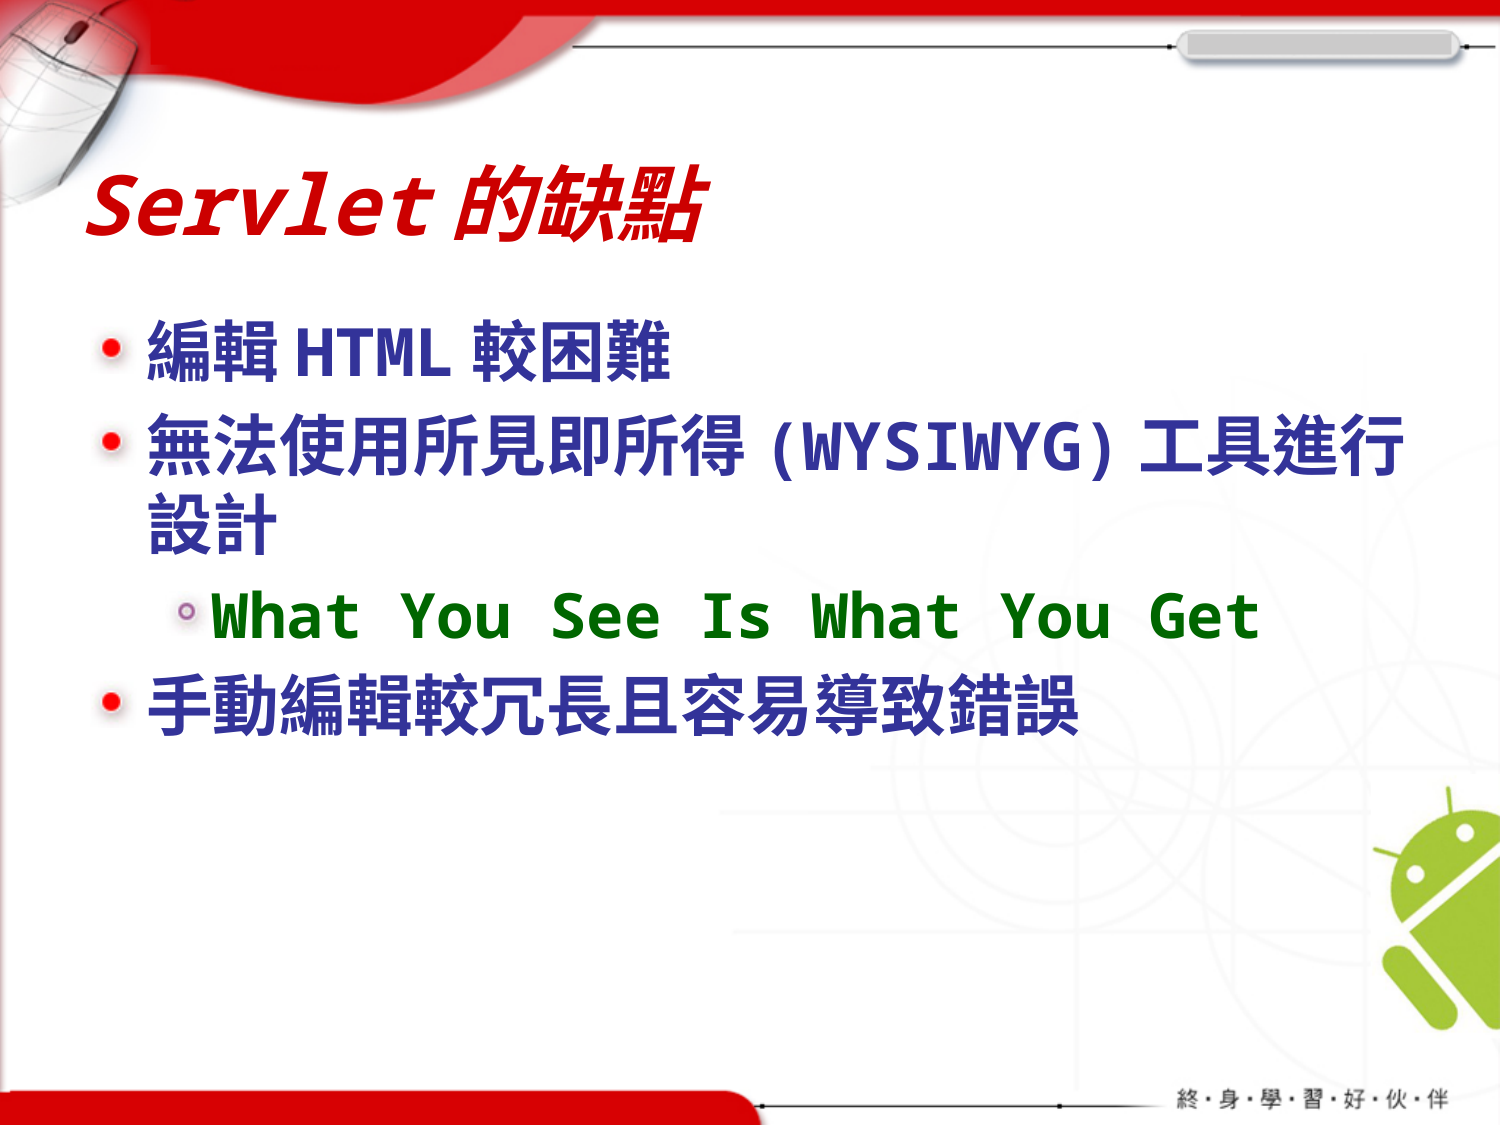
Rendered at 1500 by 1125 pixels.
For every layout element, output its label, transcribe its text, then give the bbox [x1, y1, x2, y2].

title Servlet的缺點 [64, 136, 1416, 268]
picture [0, 0, 1500, 1125]
list 編輯HTML較困難 無法使用所見即所得(WYSIWYG)工具進行設計 What You See Is What You Get 手動編輯較冗長且容易導致錯誤 [75, 302, 1425, 1005]
